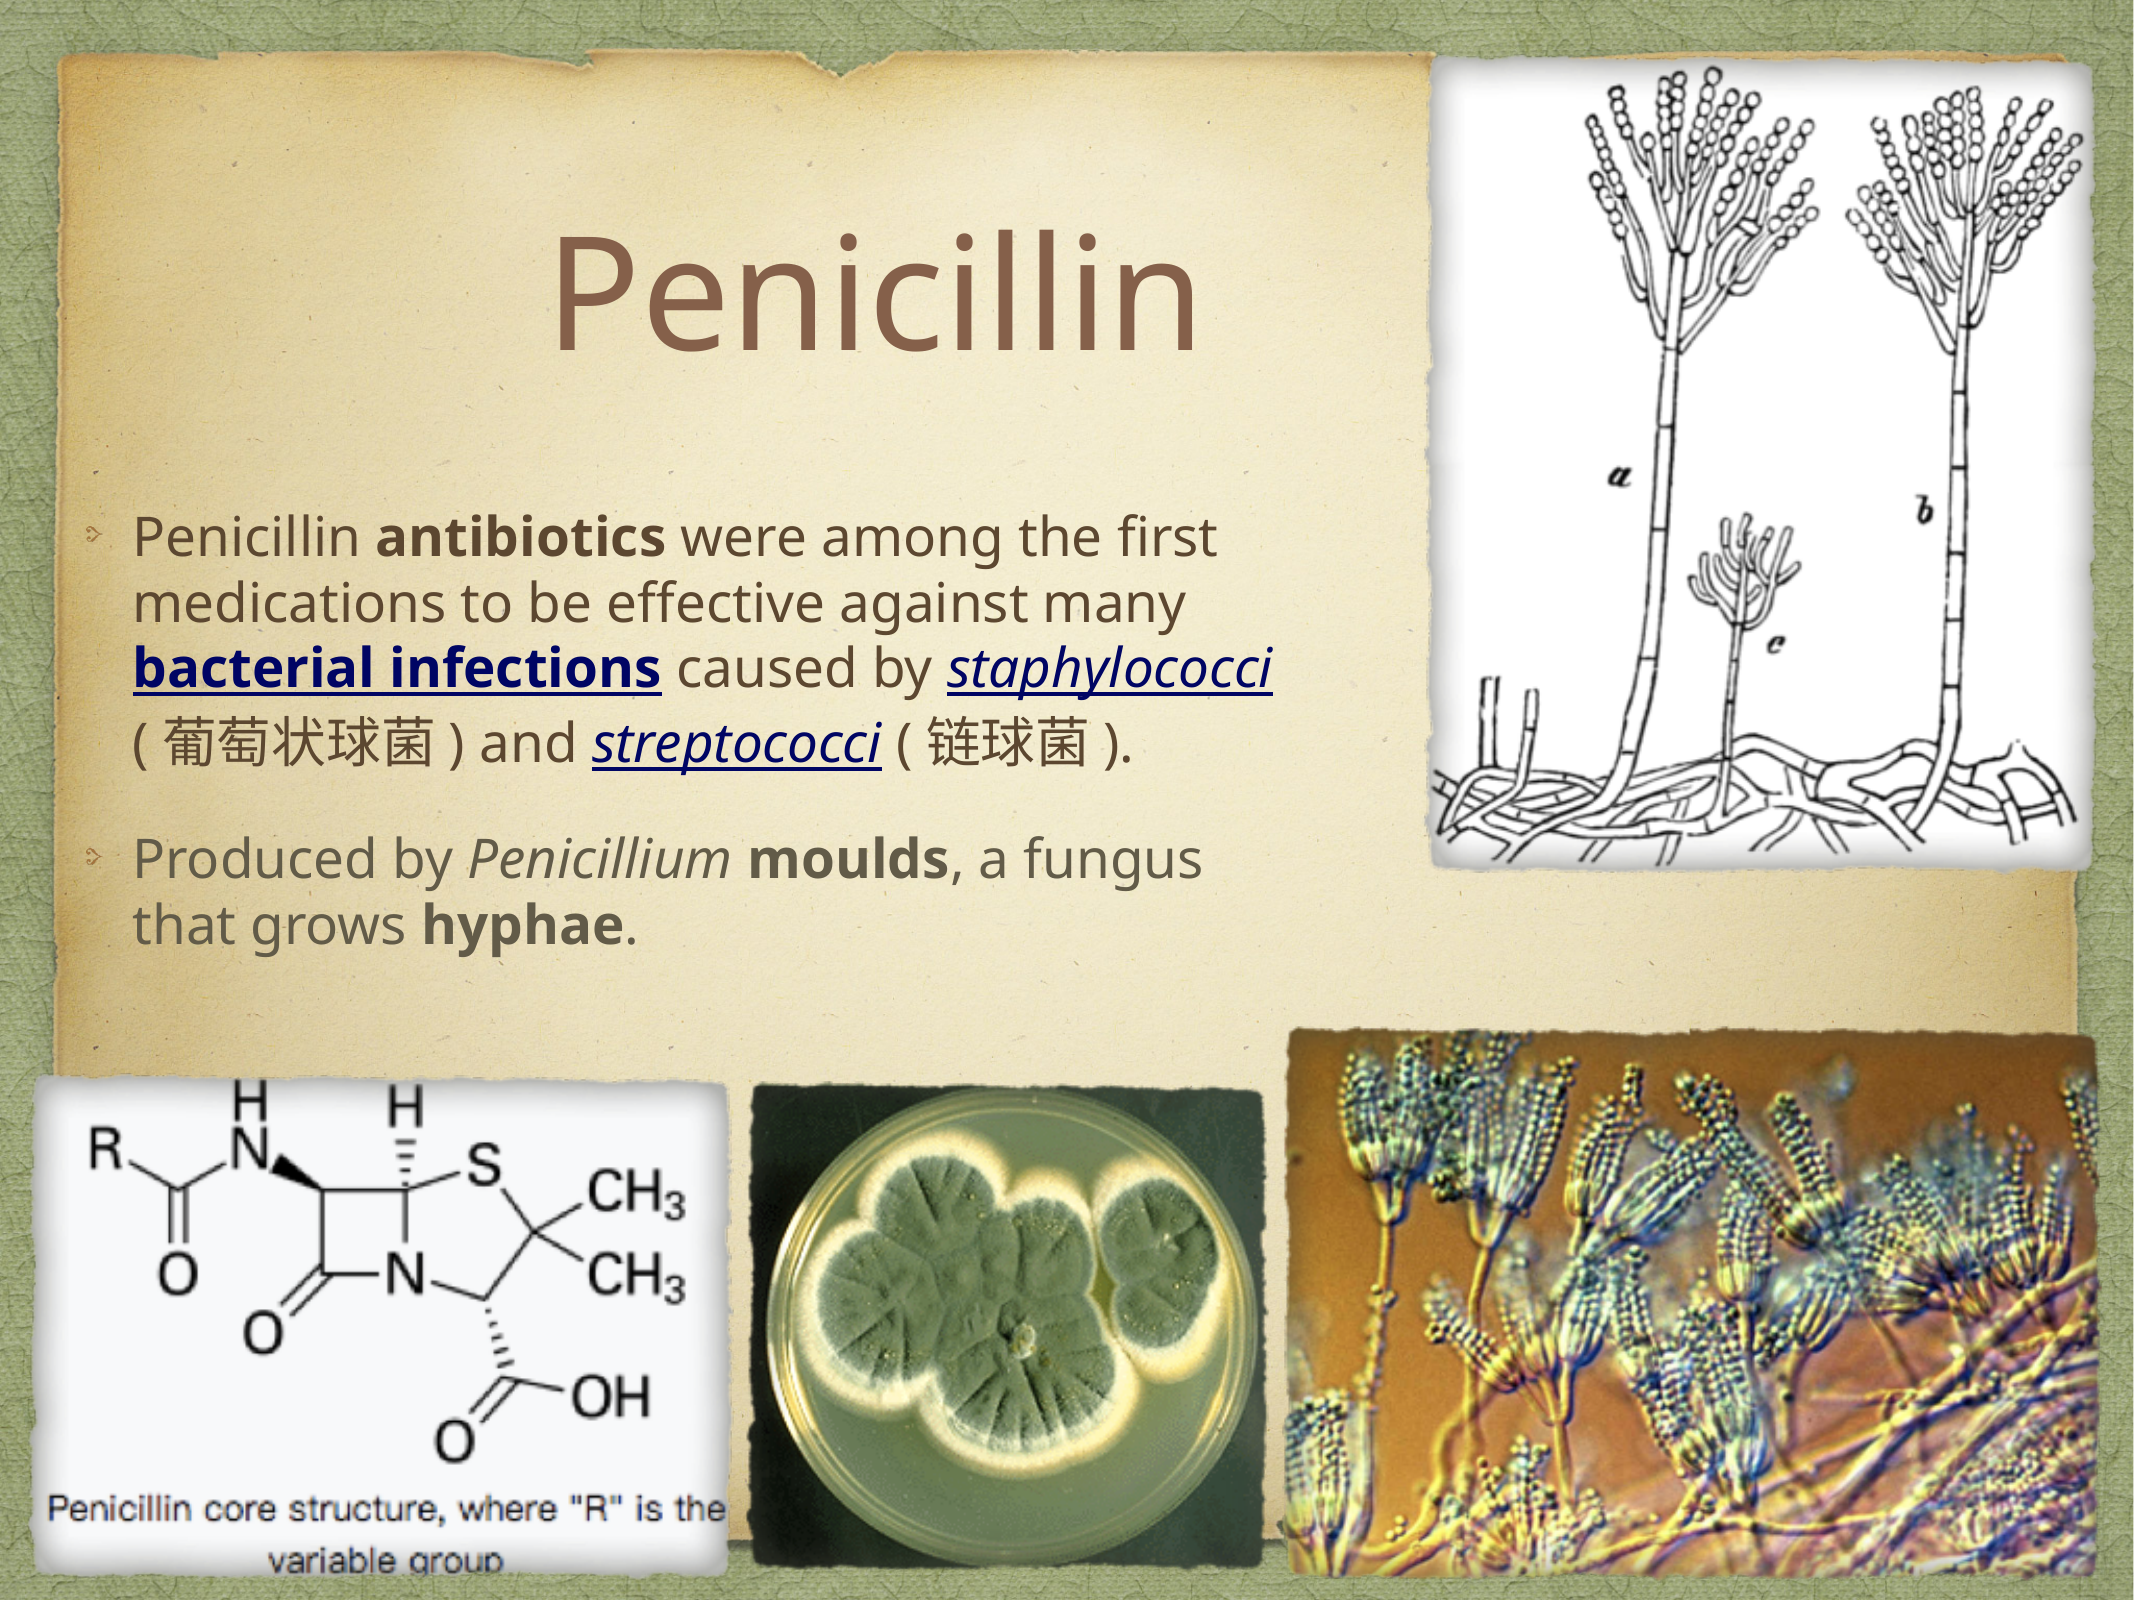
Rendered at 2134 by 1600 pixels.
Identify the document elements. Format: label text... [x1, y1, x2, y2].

title Penicillin [334, 93, 1416, 482]
picture [0, 0, 2134, 1600]
list Penicillin antibiotics were among the first medications to be effective against many bacterial infections caused by staphylococci (葡萄状球菌) and streptococci (链球菌). Produced by Penicillium moulds, a fungus that grows hyphae. [77, 440, 1324, 1017]
